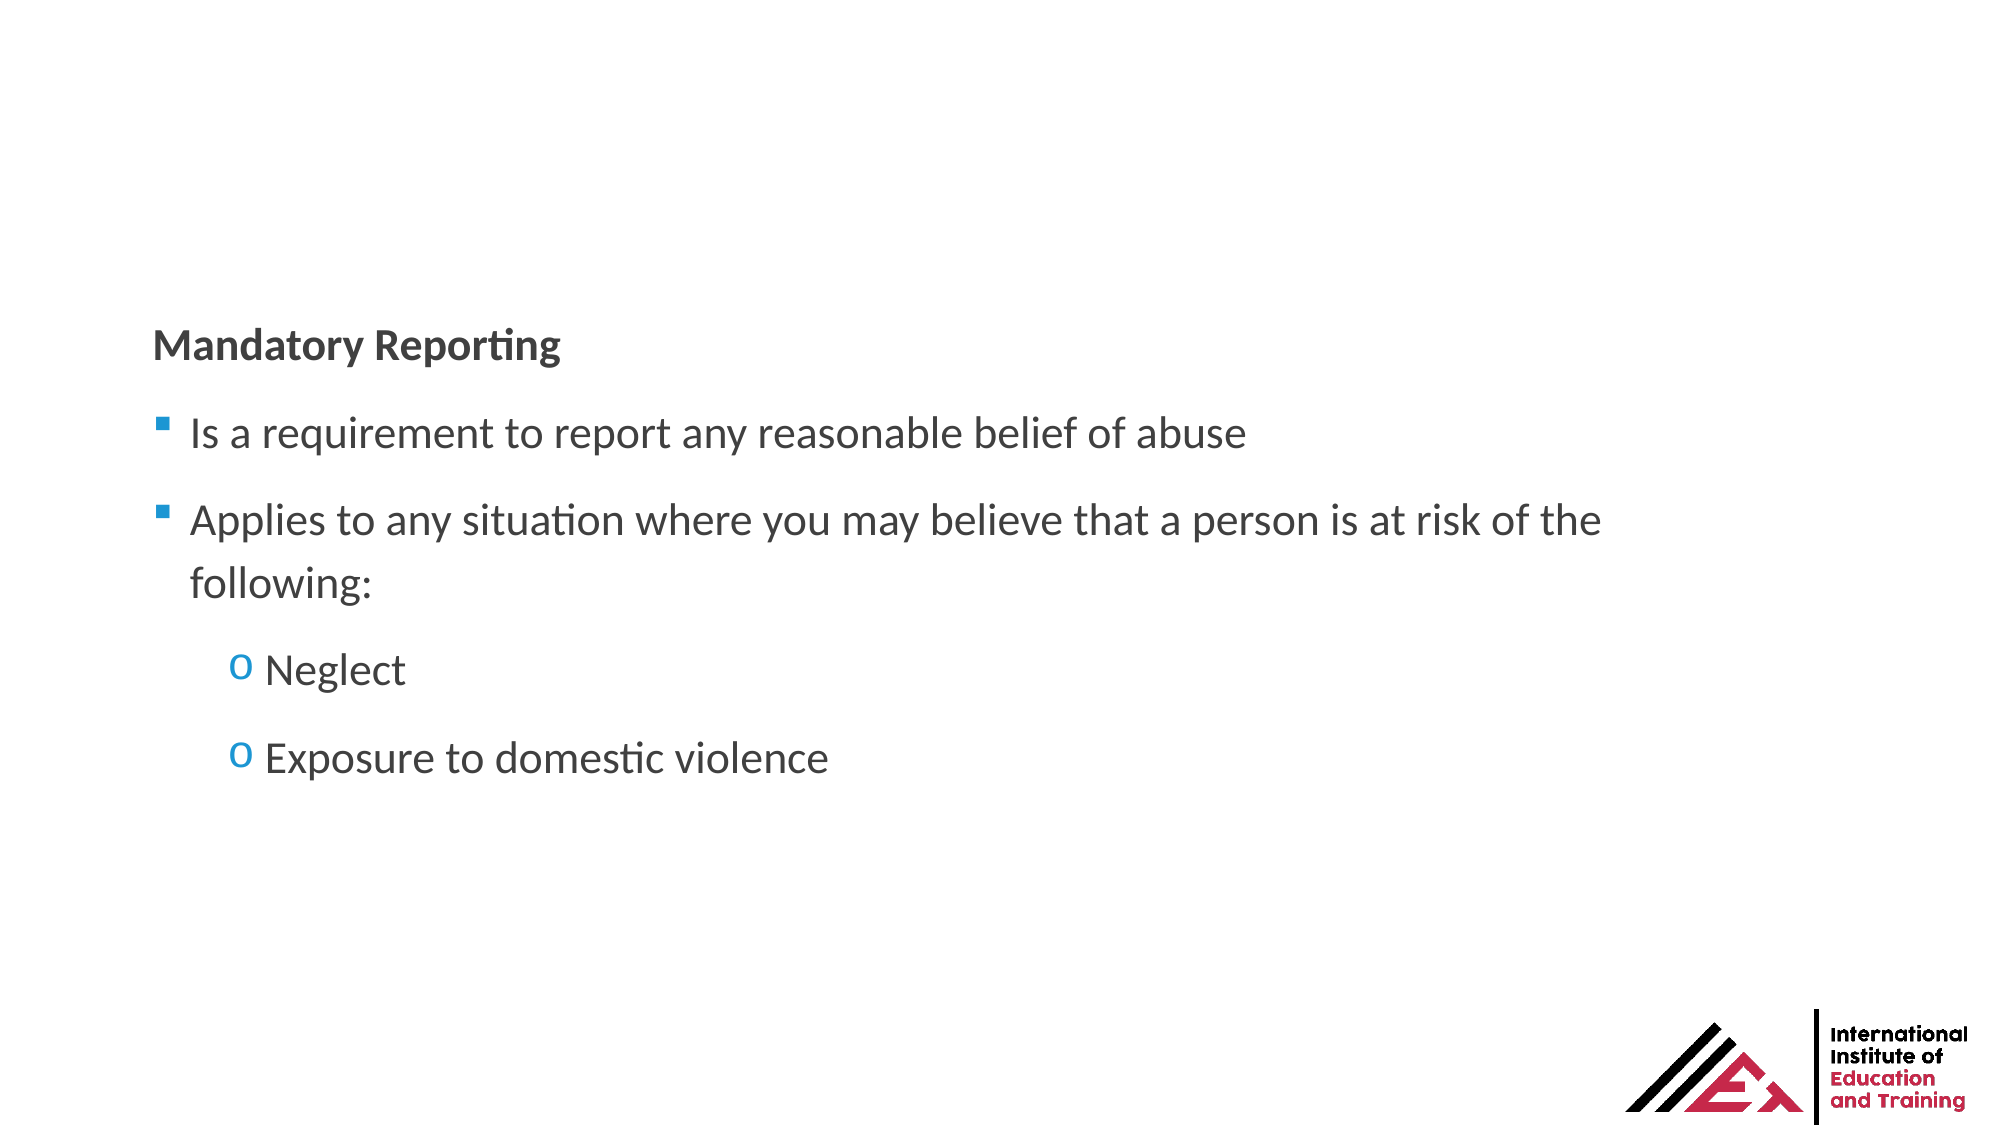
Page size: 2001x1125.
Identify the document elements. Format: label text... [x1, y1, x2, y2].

list Mandatory Reporting Is a requirement to report any reasonable belief of abuse Applies to any situation where you may believe that a person is at risk of the following: Neglect Exposure to domestic violence [137, 299, 1793, 1014]
picture [1624, 1009, 1967, 1125]
